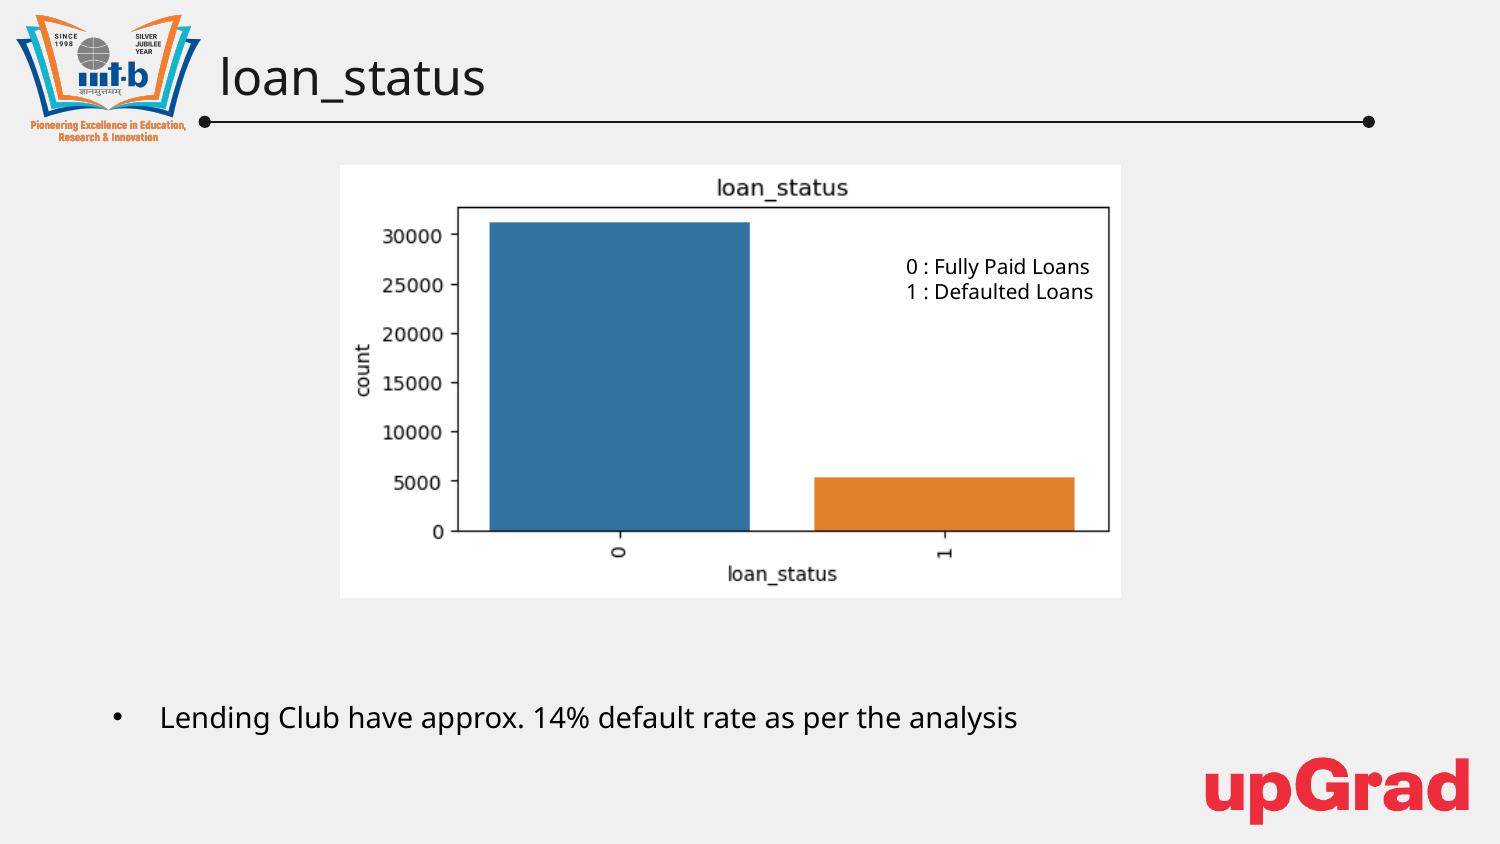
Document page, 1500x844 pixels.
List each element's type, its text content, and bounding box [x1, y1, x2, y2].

picture [1237, 769, 1500, 844]
picture [0, 1, 217, 155]
text_box 0 : Fully Paid Loans 1 : Defaulted Loans [864, 238, 1500, 769]
picture [340, 165, 1121, 598]
text_box loan_status [204, 30, 1469, 125]
text_box Lending Club have approx. 14% default rate as per the analysis [71, 684, 1237, 844]
